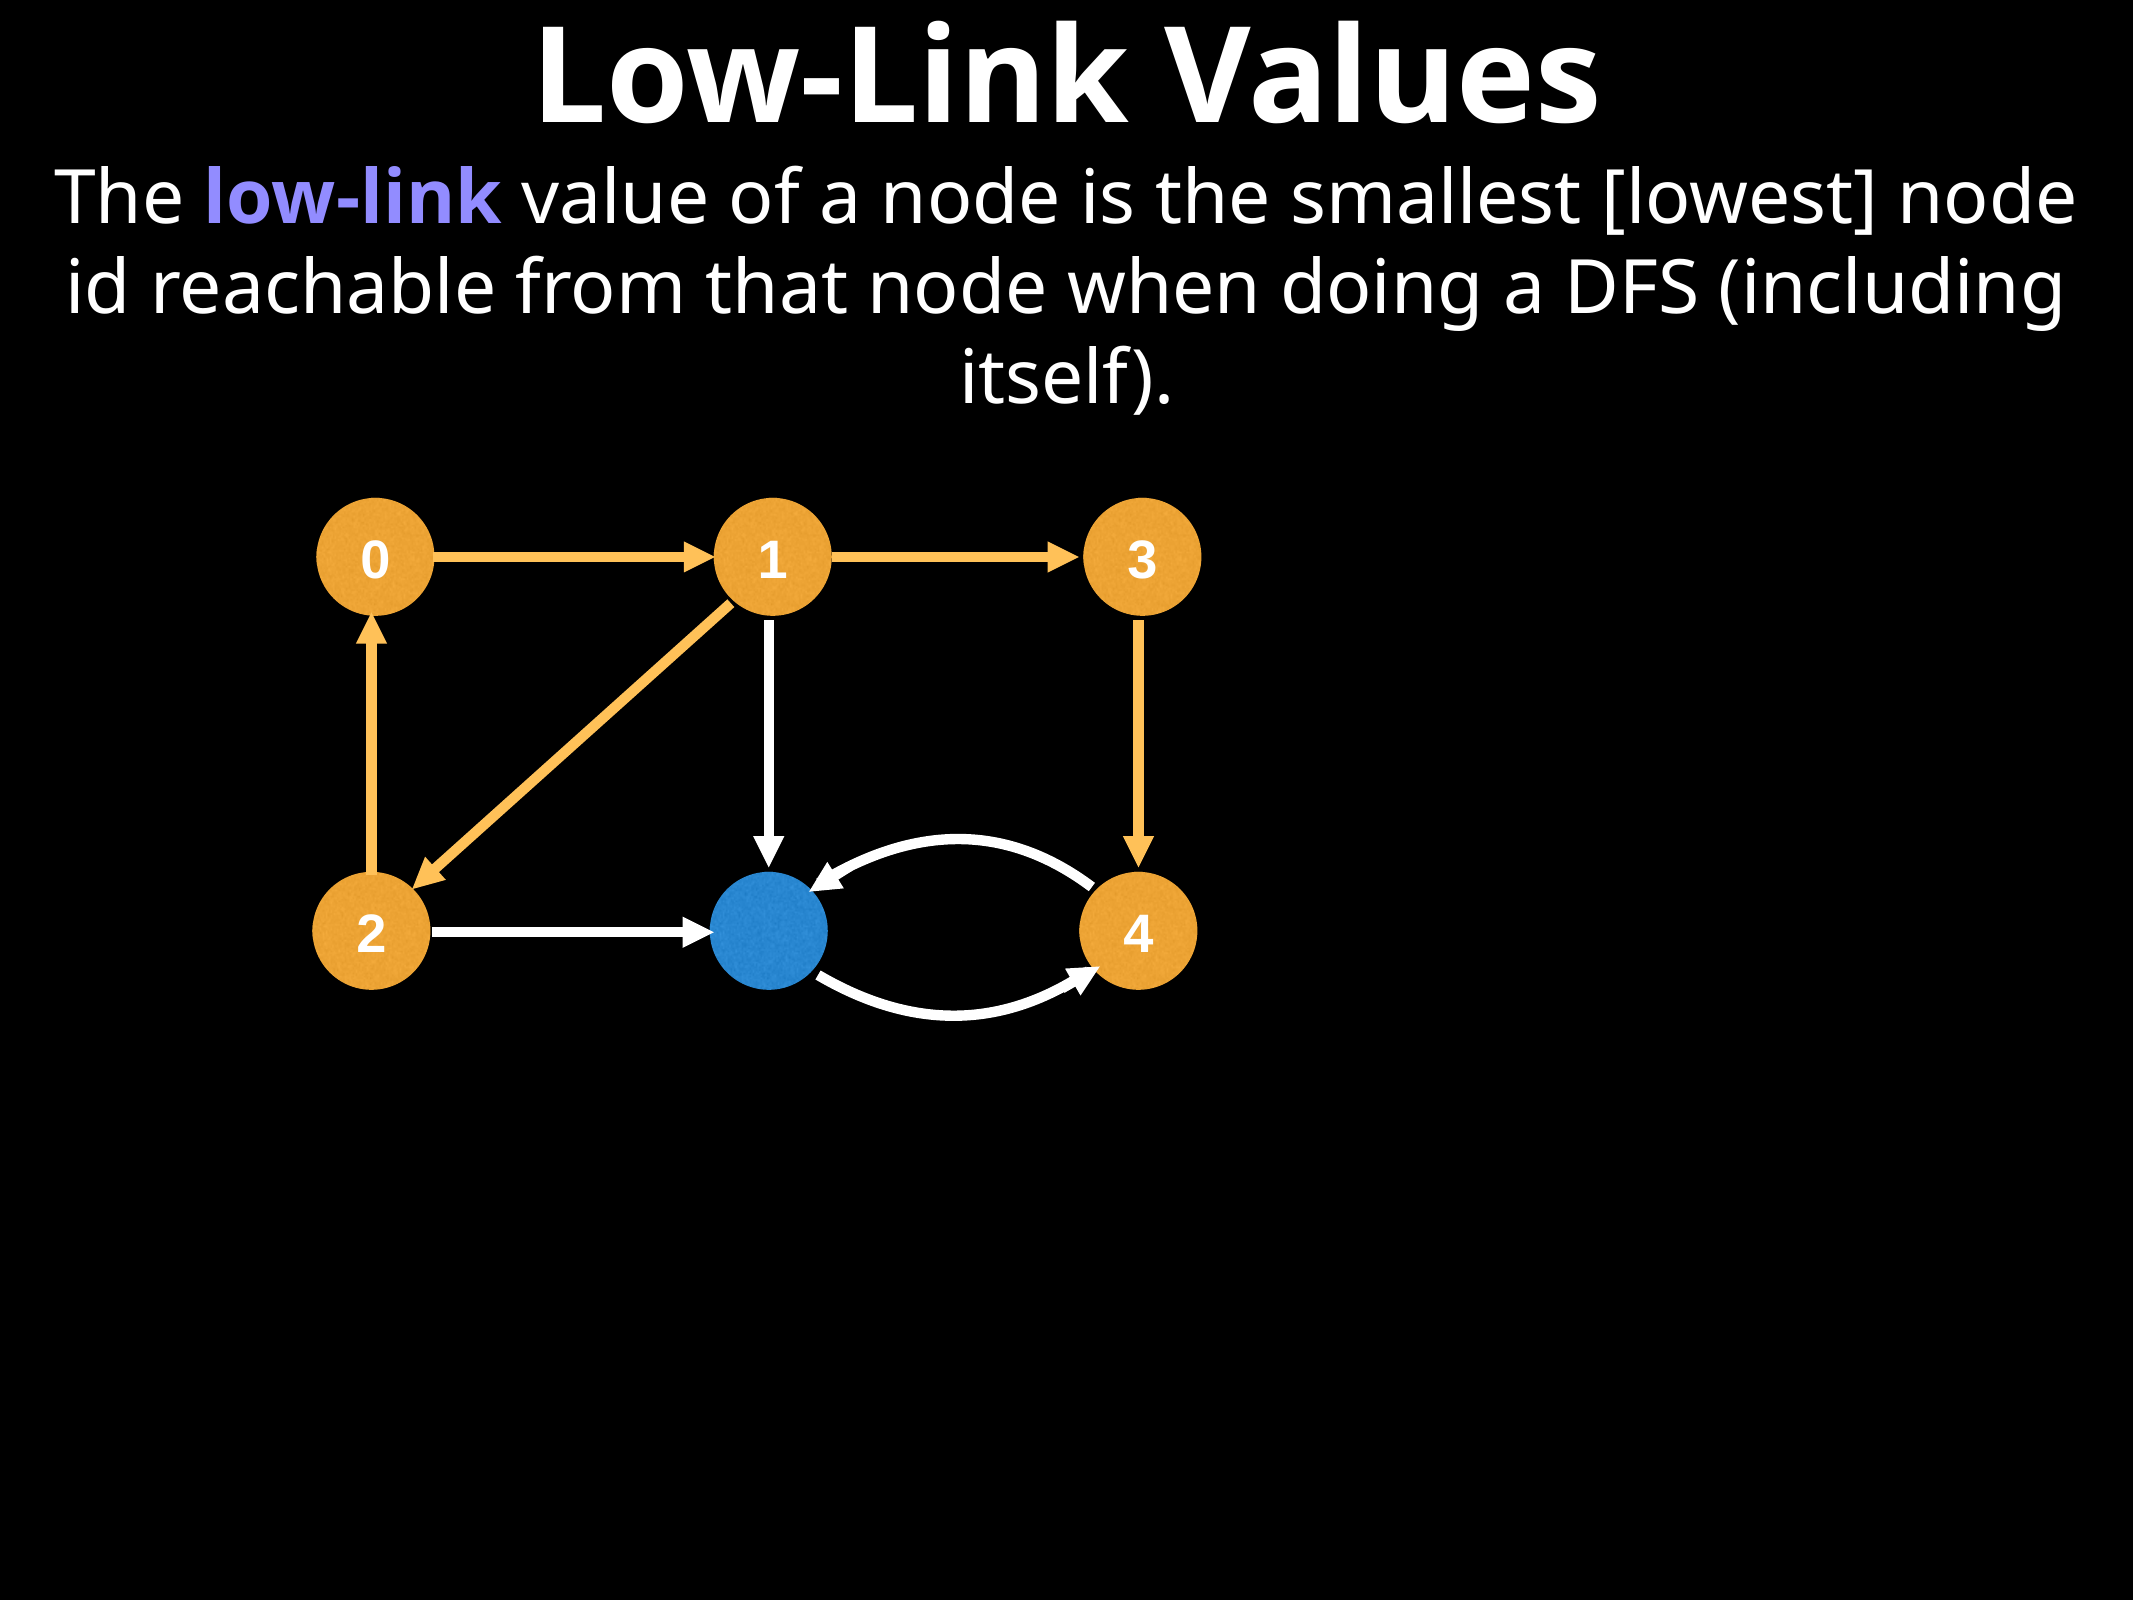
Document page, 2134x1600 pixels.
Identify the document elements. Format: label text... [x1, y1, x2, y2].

text_box Low-Link Values [73, 0, 2060, 140]
text_box The low-link value of a node is the smallest [lowest] node id reachable from that node when doing a DFS (including itself). [9, 140, 2124, 427]
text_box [312, 497, 1202, 1016]
